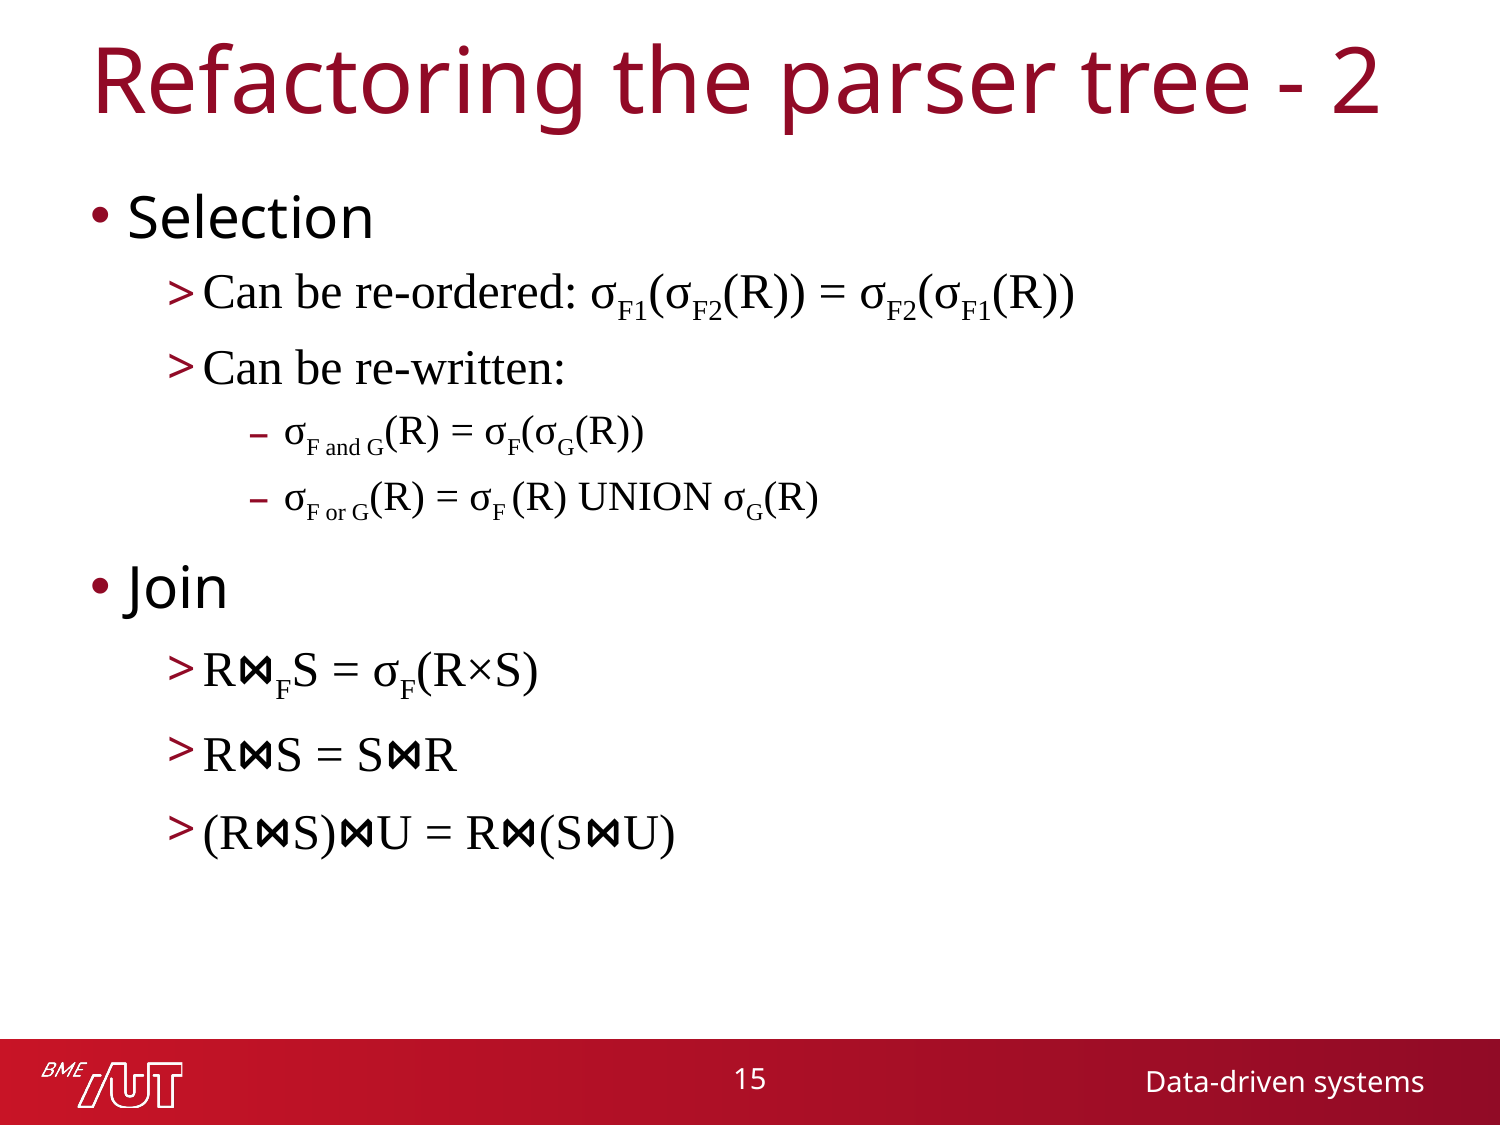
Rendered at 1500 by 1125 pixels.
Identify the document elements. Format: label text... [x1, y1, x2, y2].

list Selection Can be re-ordered: σF1(σF2(R)) = σF2(σF1(R)) Can be re-written: σF and G(R) = σF(σG(R)) σF or G(R) = σF (R) UNION σG(R) Join R⋈FS = σF(R×S) R⋈S = S⋈R (R⋈S)⋈U = R⋈(S⋈U) [75, 172, 1425, 1019]
footer Data-driven systems [812, 1054, 1425, 1107]
title Refactoring the parser tree - 2 [75, 18, 1425, 149]
slide_number 15 [705, 1054, 795, 1107]
